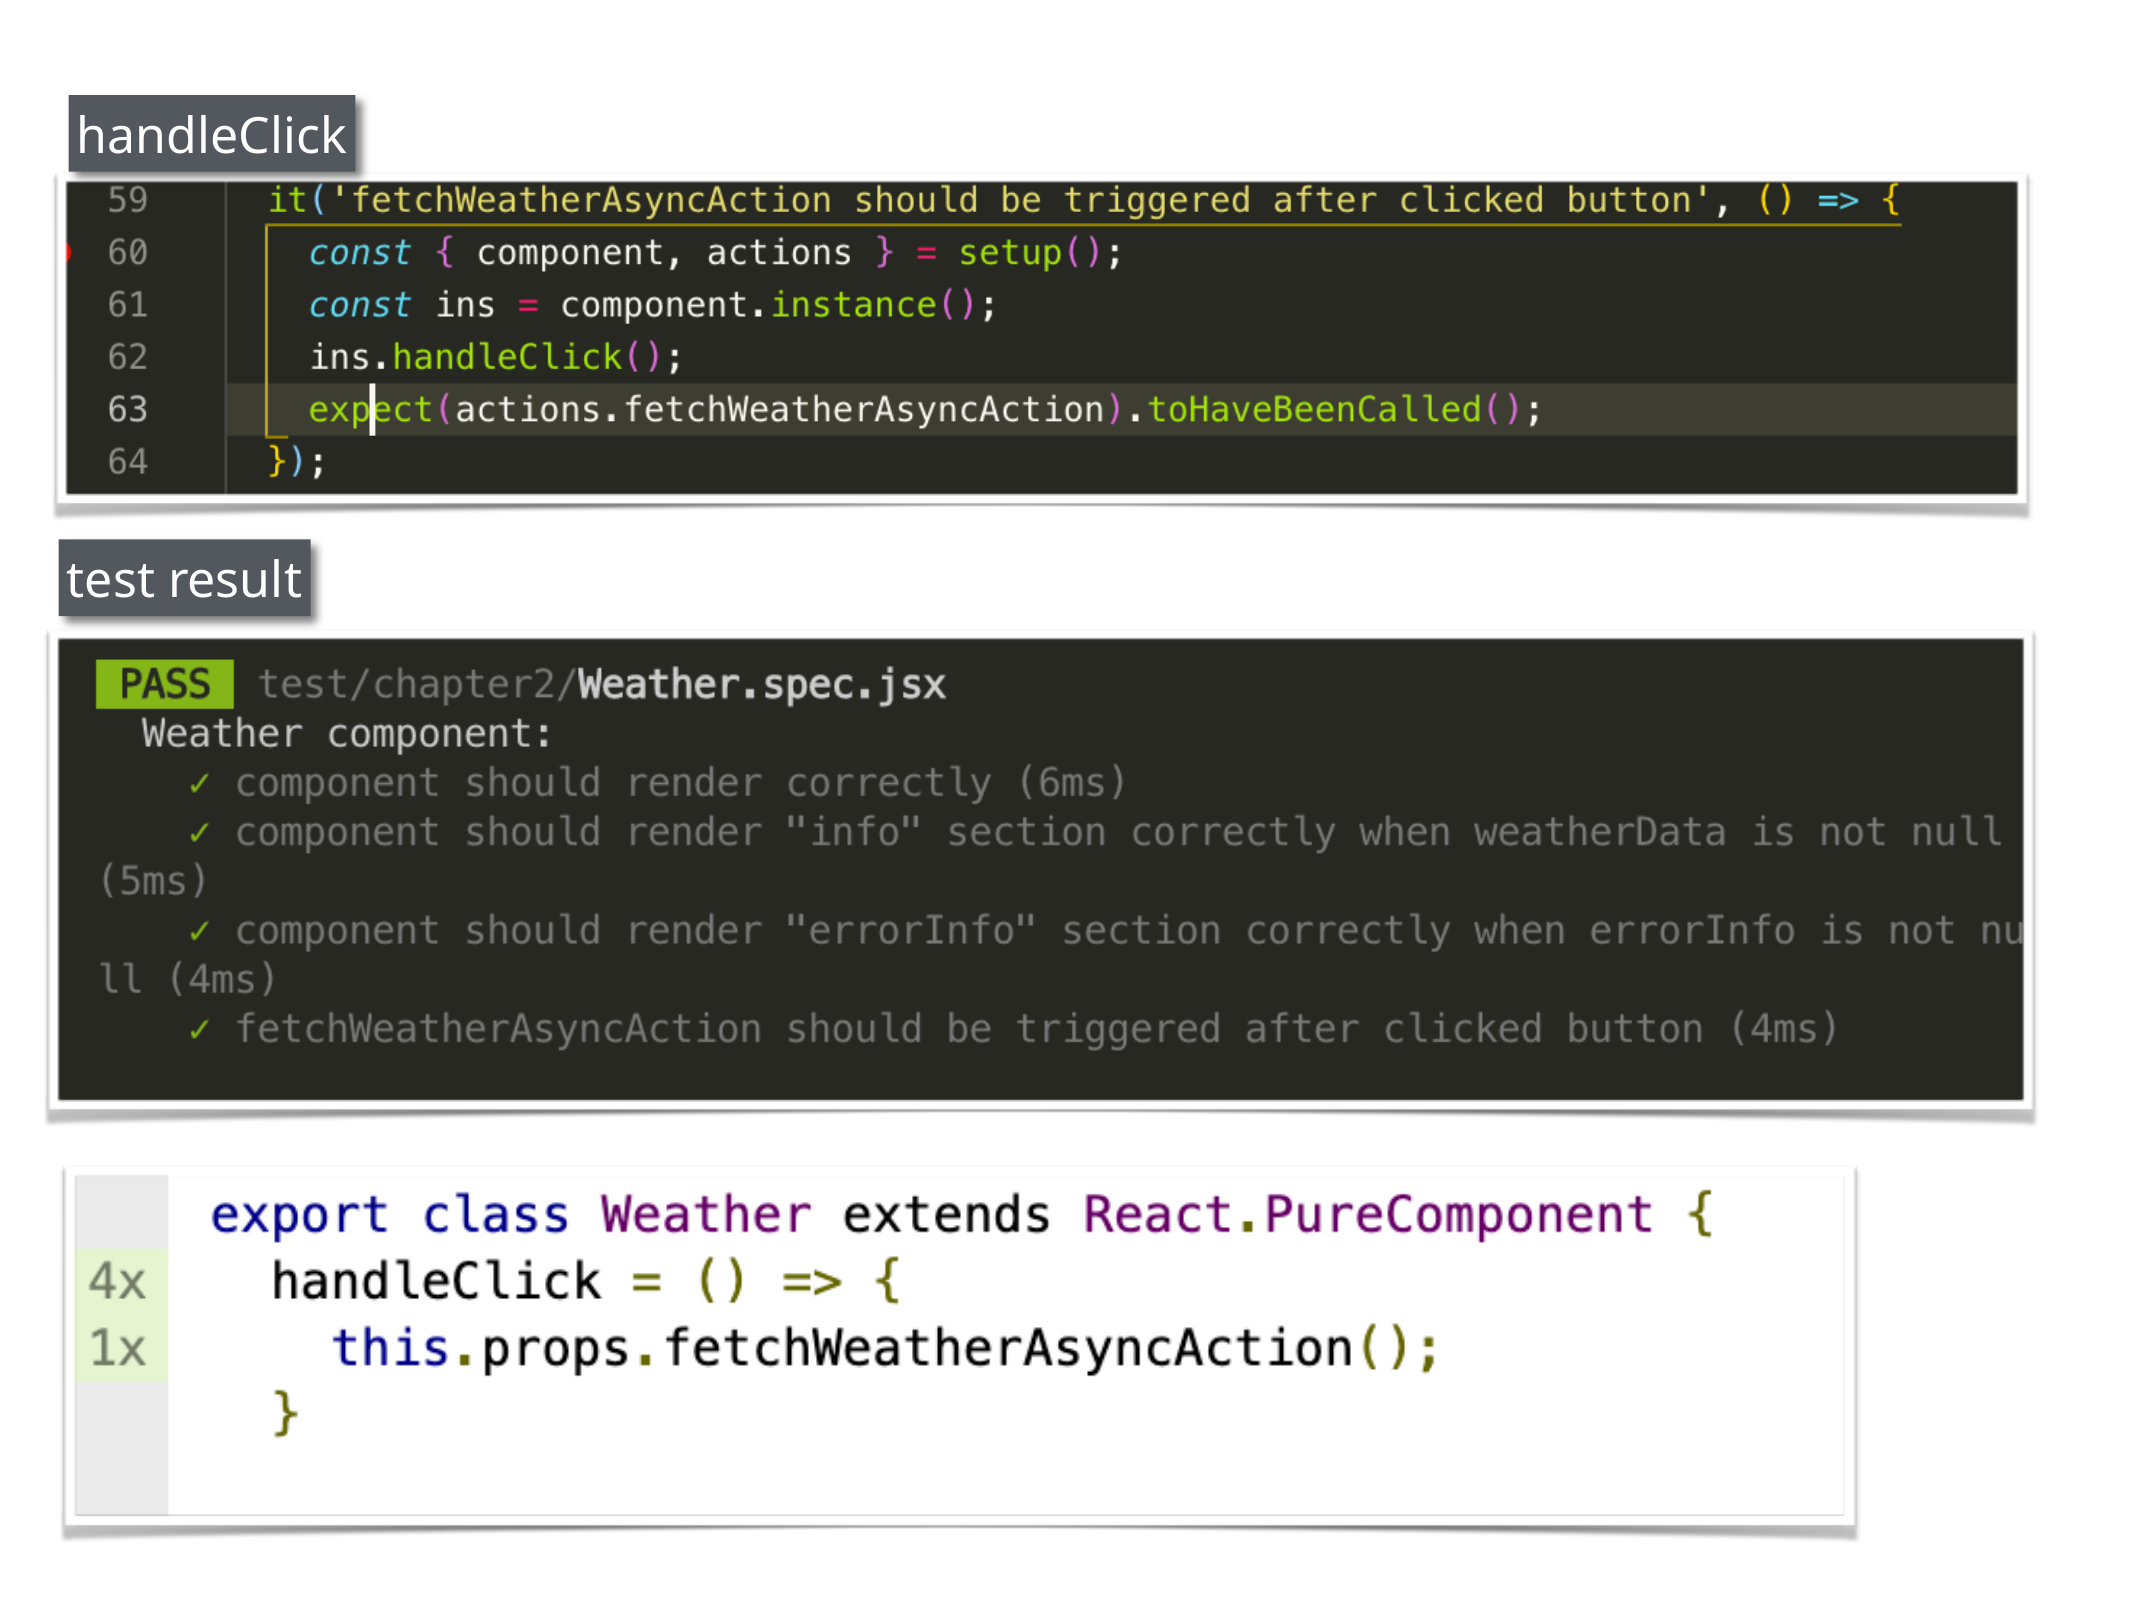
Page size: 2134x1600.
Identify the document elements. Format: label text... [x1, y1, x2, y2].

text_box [44, 538, 2041, 1546]
text_box handleClick [68, 95, 356, 167]
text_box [52, 172, 2034, 526]
